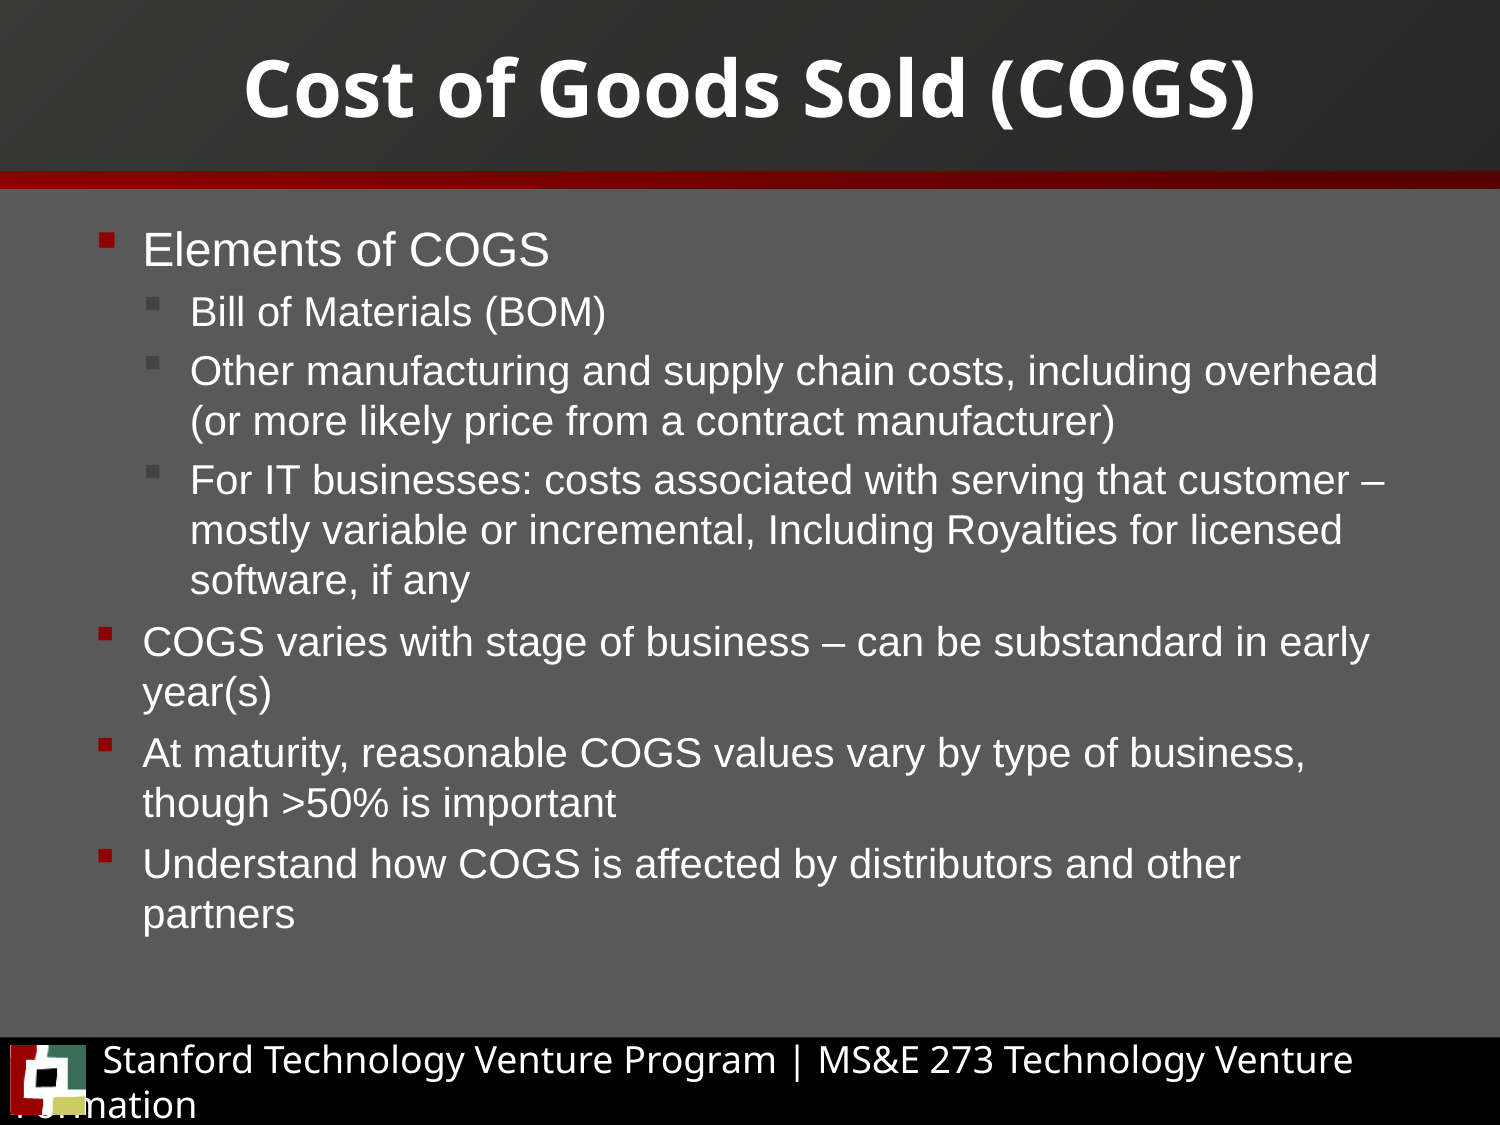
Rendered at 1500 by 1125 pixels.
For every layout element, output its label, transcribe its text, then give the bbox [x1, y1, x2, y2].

list Elements of COGS Bill of Materials (BOM) Other manufacturing and supply chain costs, including overhead (or more likely price from a contract manufacturer) For IT businesses: costs associated with serving that customer – mostly variable or incremental, Including Royalties for licensed software, if any COGS varies with stage of business – can be substandard in early year(s) At maturity, reasonable COGS values vary by type of business, though >50% is important Understand how COGS is affected by distributors and other partners [79, 211, 1418, 949]
title Cost of Goods Sold (COGS) [37, 4, 1463, 168]
picture [10, 1045, 86, 1115]
